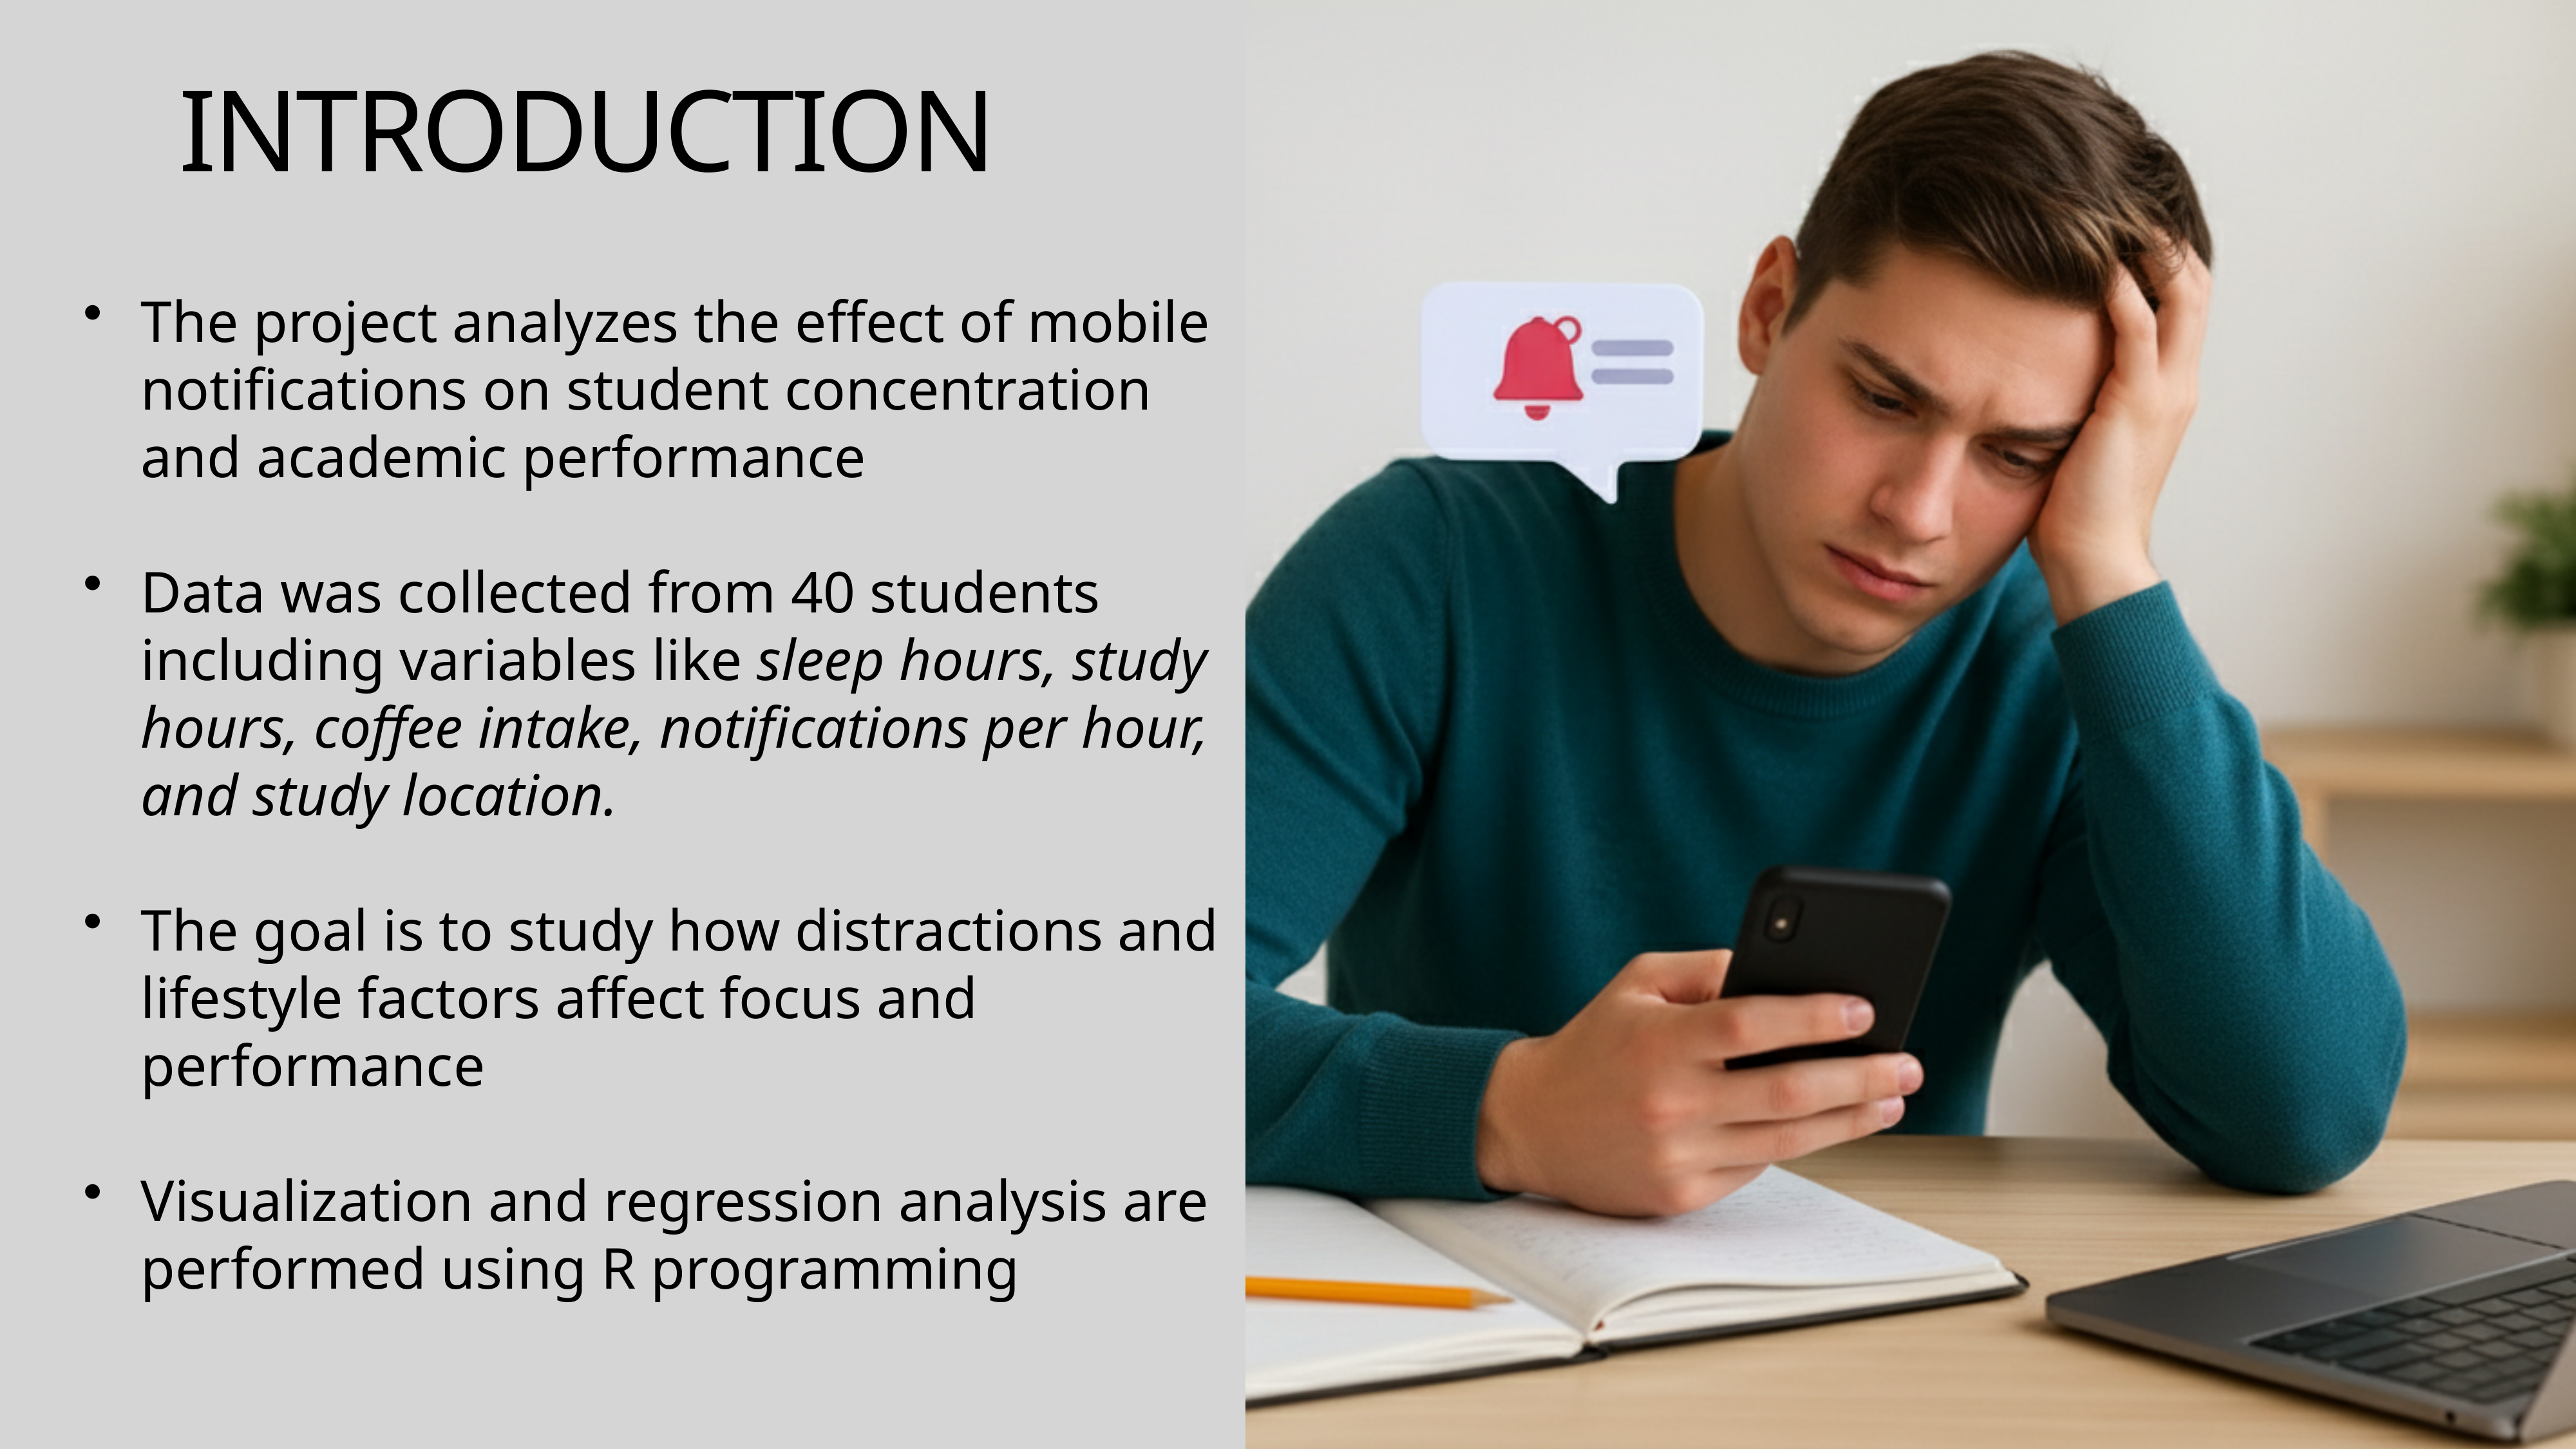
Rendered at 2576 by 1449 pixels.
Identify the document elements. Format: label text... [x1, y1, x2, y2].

picture [1245, 0, 2576, 1449]
list The project analyzes the effect of mobile notifications on student concentration and academic performance Data was collected from 40 students including variables like sleep hours, study hours, coffee intake, notifications per hour, and study location. The goal is to study how distractions and lifestyle factors affect focus and performance Visualization and regression analysis are performed using R programming [77, 279, 1232, 1424]
title INTRODUCTION [77, 0, 1098, 199]
